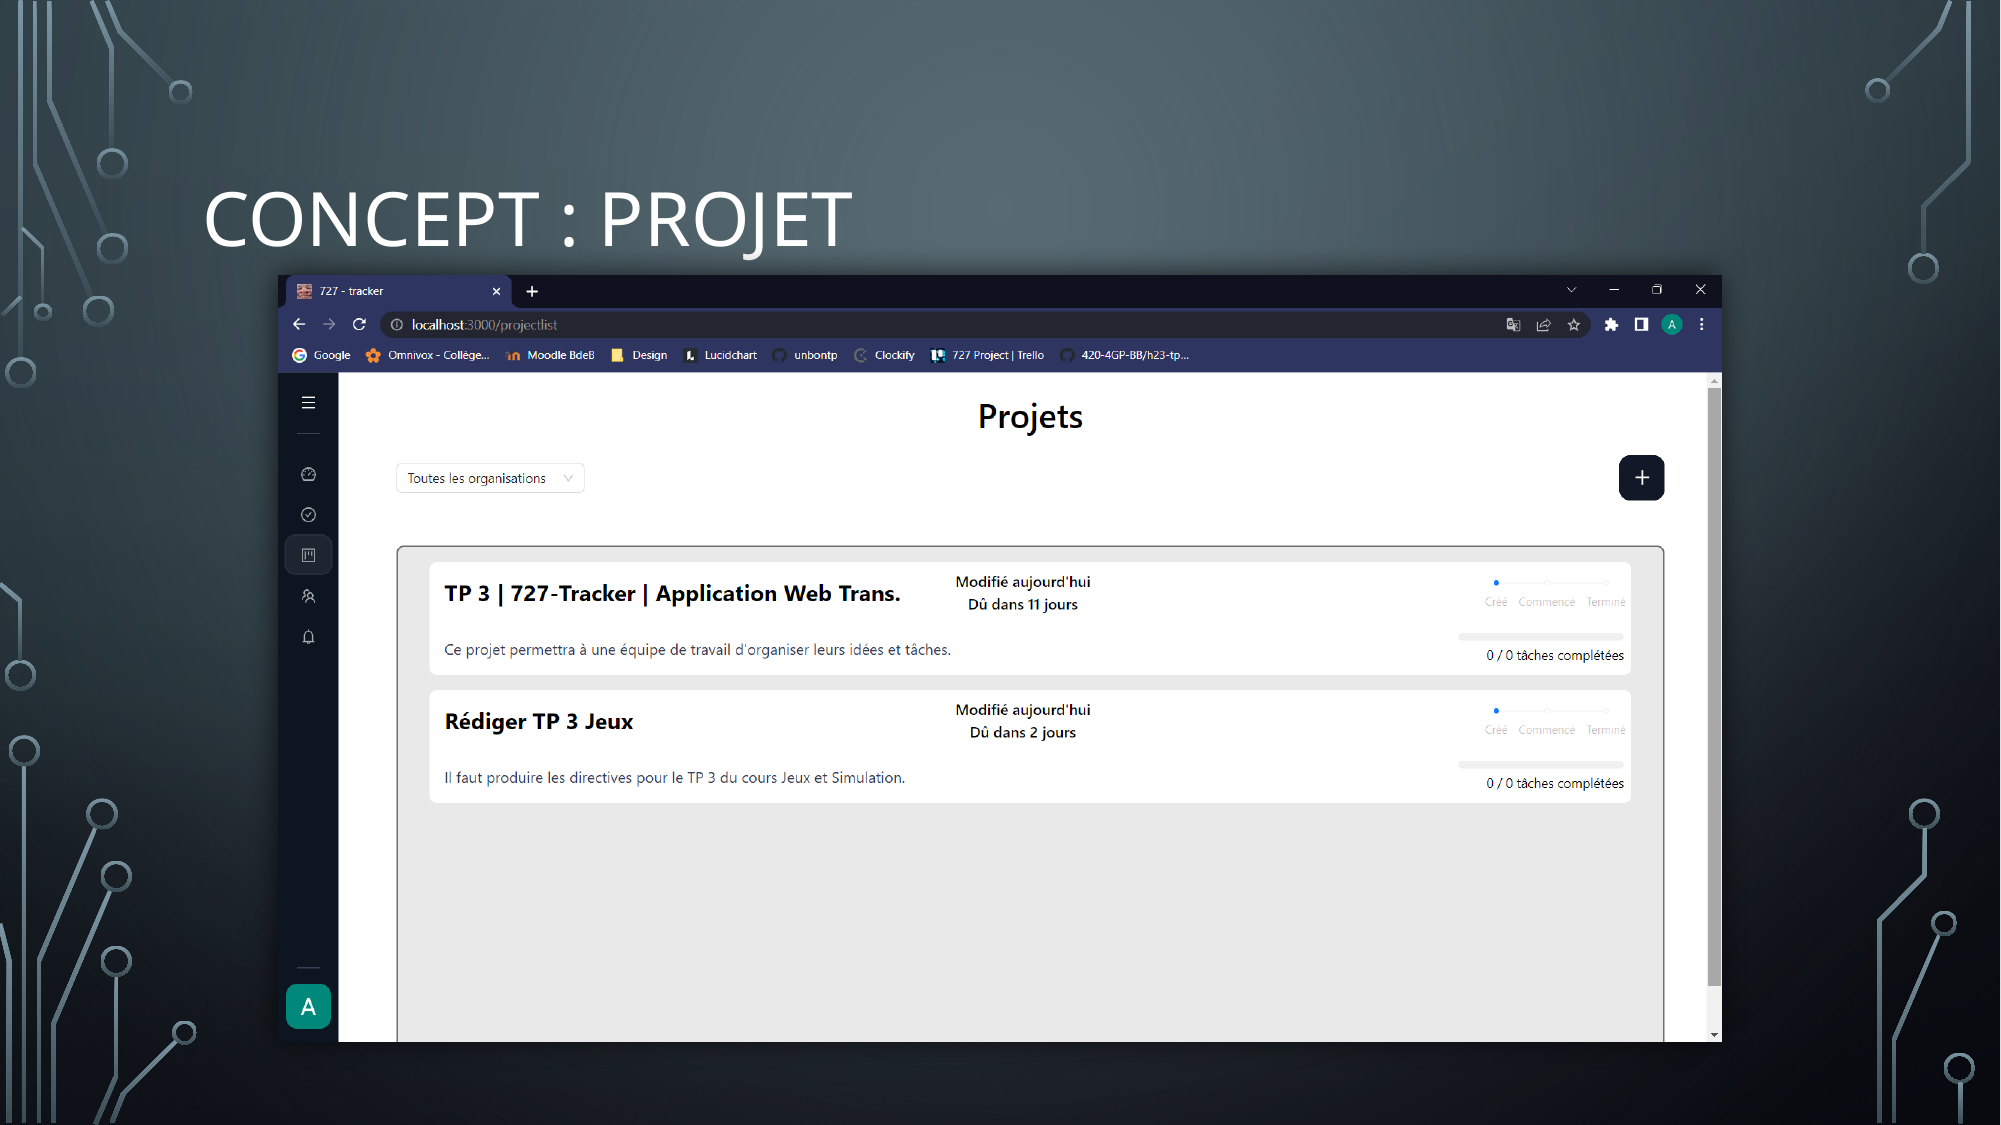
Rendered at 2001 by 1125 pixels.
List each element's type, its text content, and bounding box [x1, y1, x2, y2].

picture [277, 274, 1722, 1042]
title Concept : Projet [187, 101, 1813, 344]
